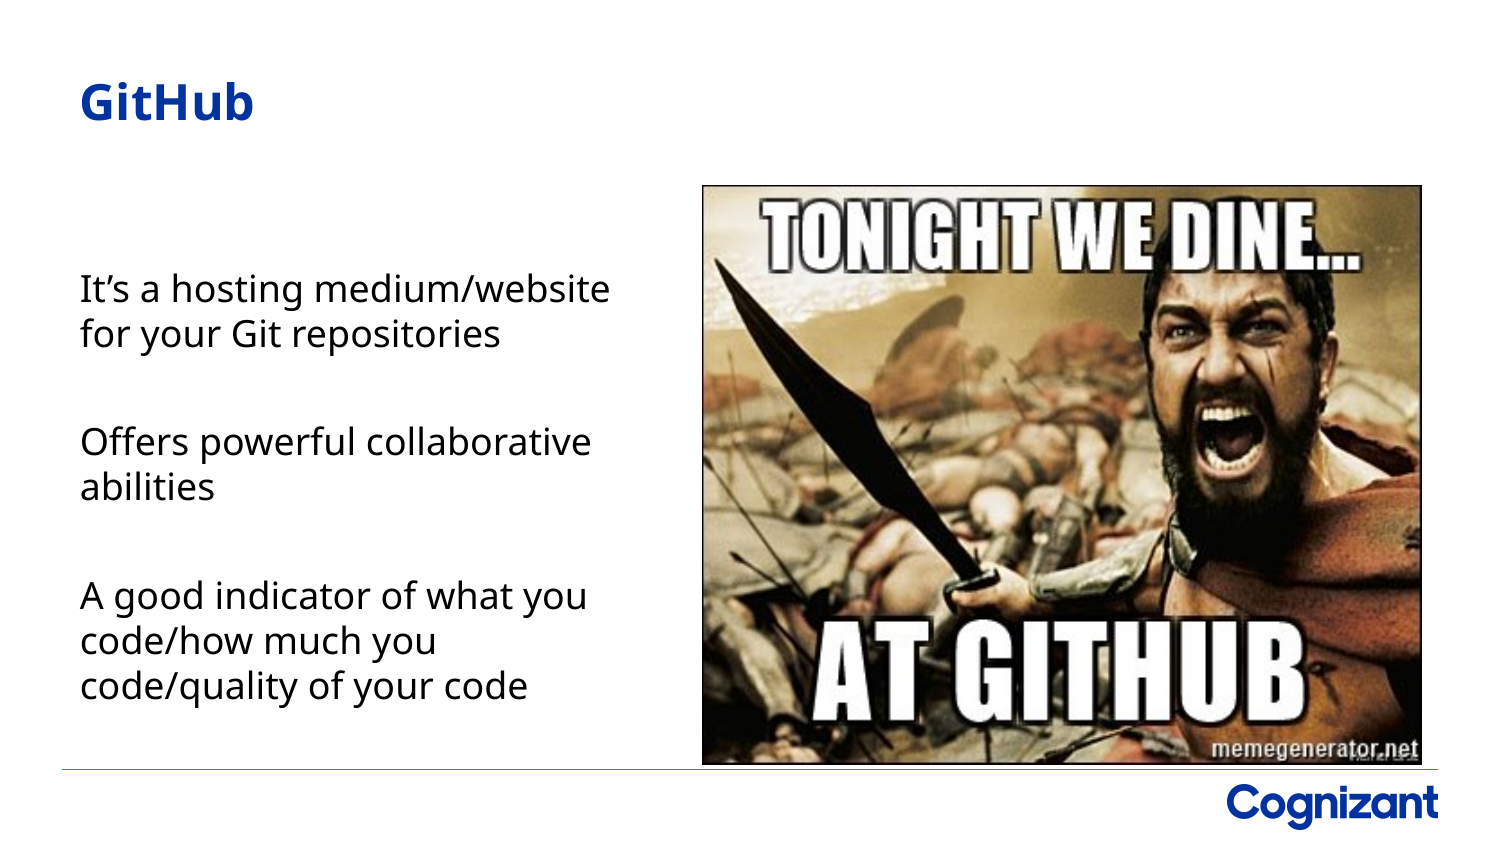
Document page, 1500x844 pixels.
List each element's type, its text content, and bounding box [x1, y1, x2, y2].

picture [702, 185, 1422, 765]
picture [1227, 784, 1438, 830]
title GitHub [79, 77, 531, 264]
list It’s a hosting medium/website for your Git repositories Offers powerful collaborative abilities A good indicator of what you code/how much you code/quality of your code [79, 264, 657, 731]
